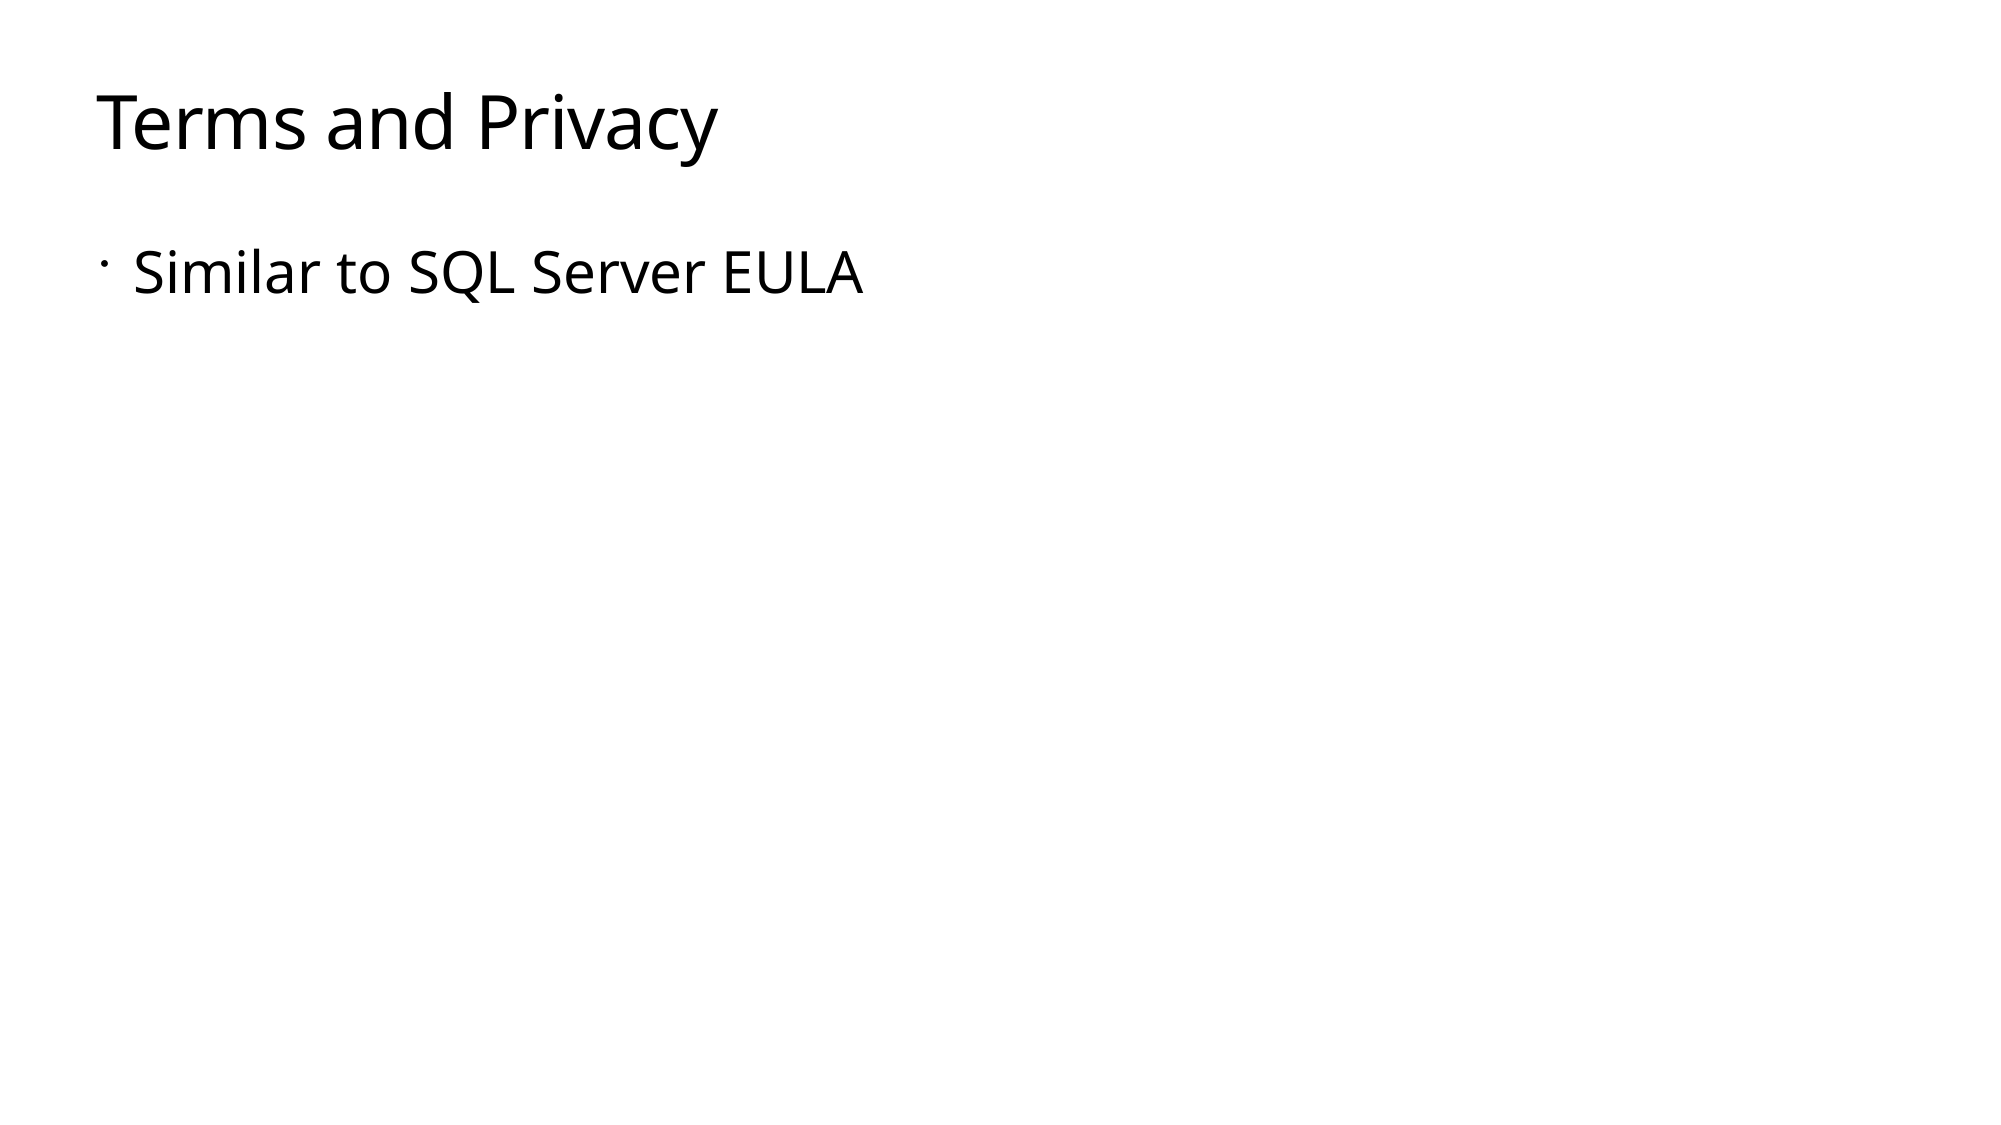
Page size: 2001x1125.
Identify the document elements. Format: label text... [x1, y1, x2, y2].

title Terms and Privacy [96, 75, 1904, 166]
list Similar to SQL Server EULA [95, 235, 1904, 307]
